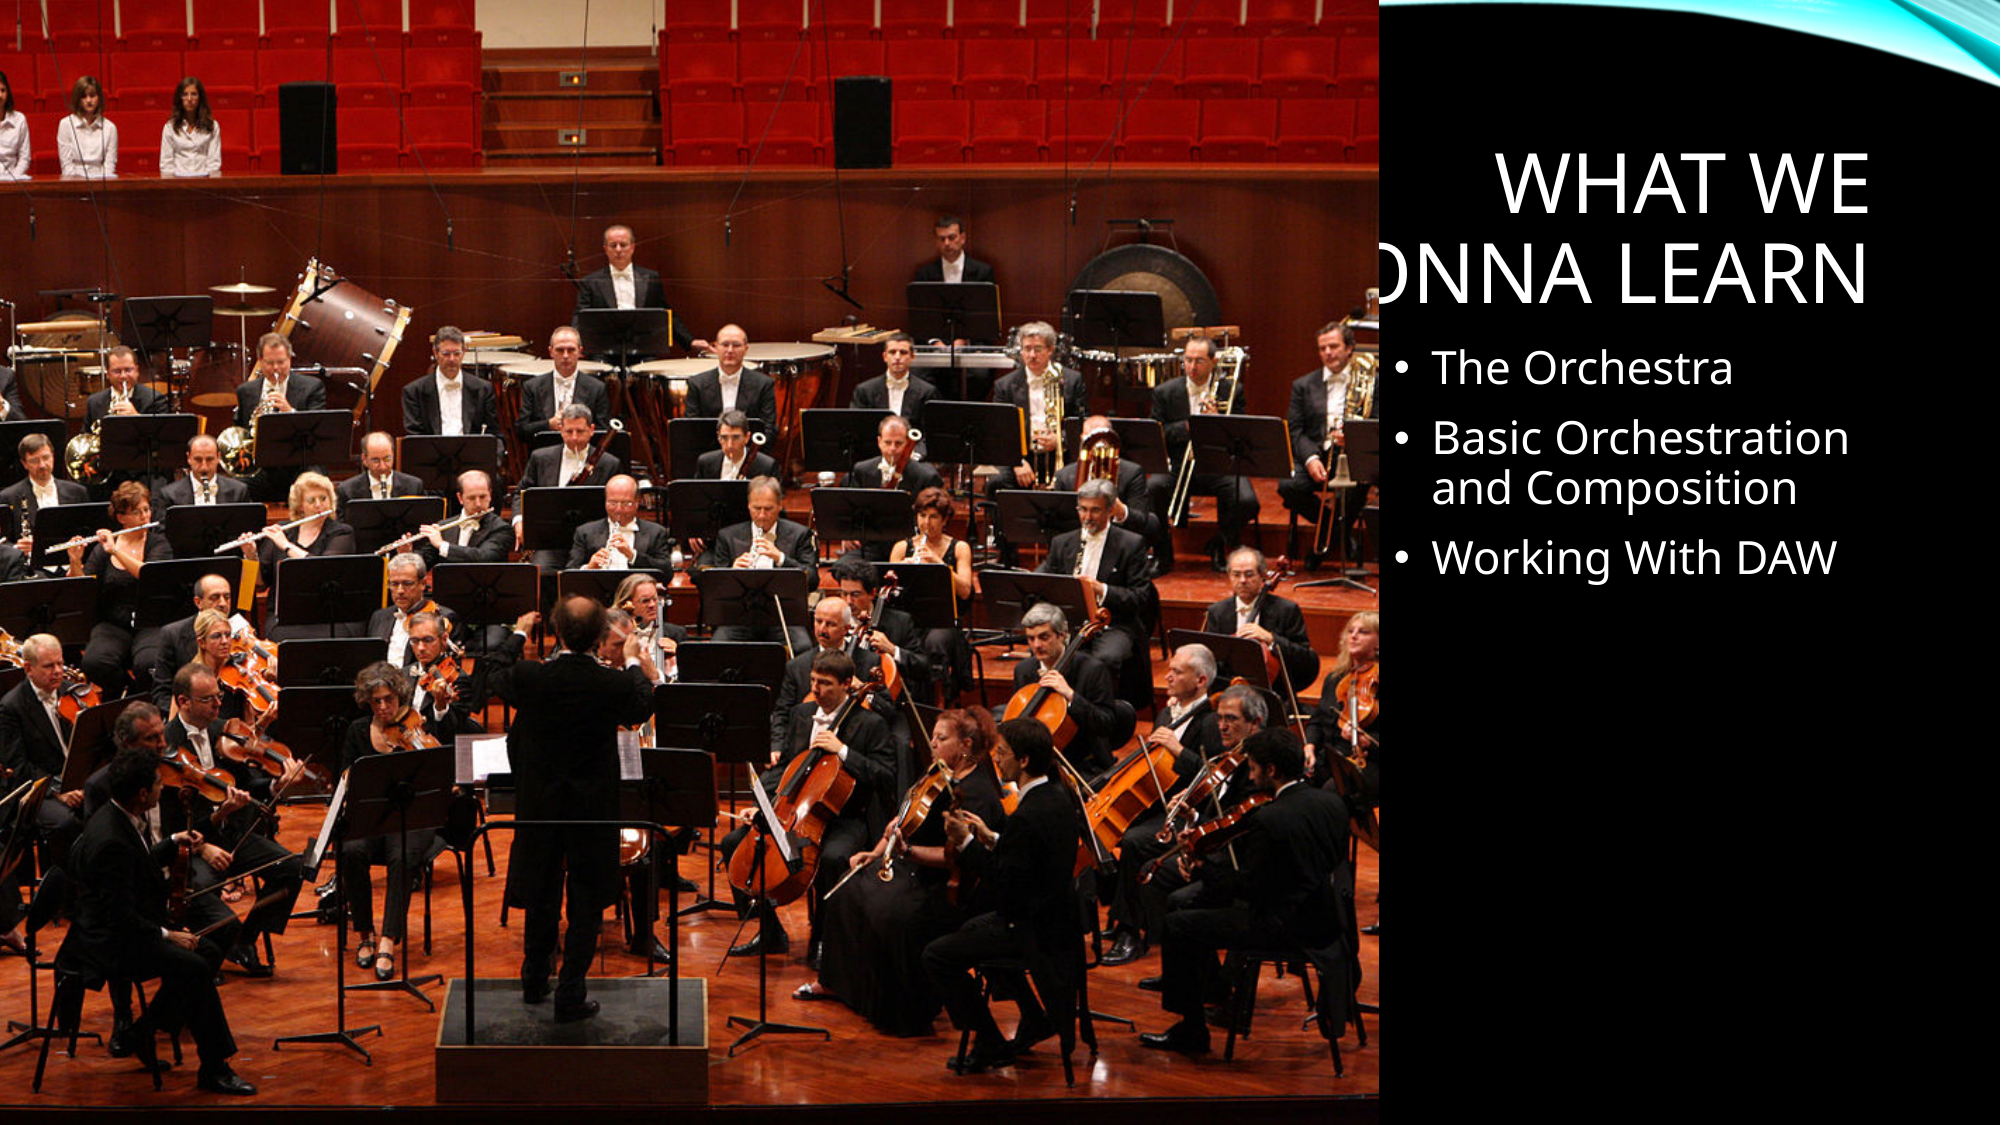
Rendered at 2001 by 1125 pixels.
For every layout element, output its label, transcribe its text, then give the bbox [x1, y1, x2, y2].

list The Orchestra Basic Orchestration and Composition Working With DAW [1379, 337, 1888, 1021]
title What we Gonna Learn [1379, 125, 1888, 337]
picture [0, 0, 2000, 1125]
